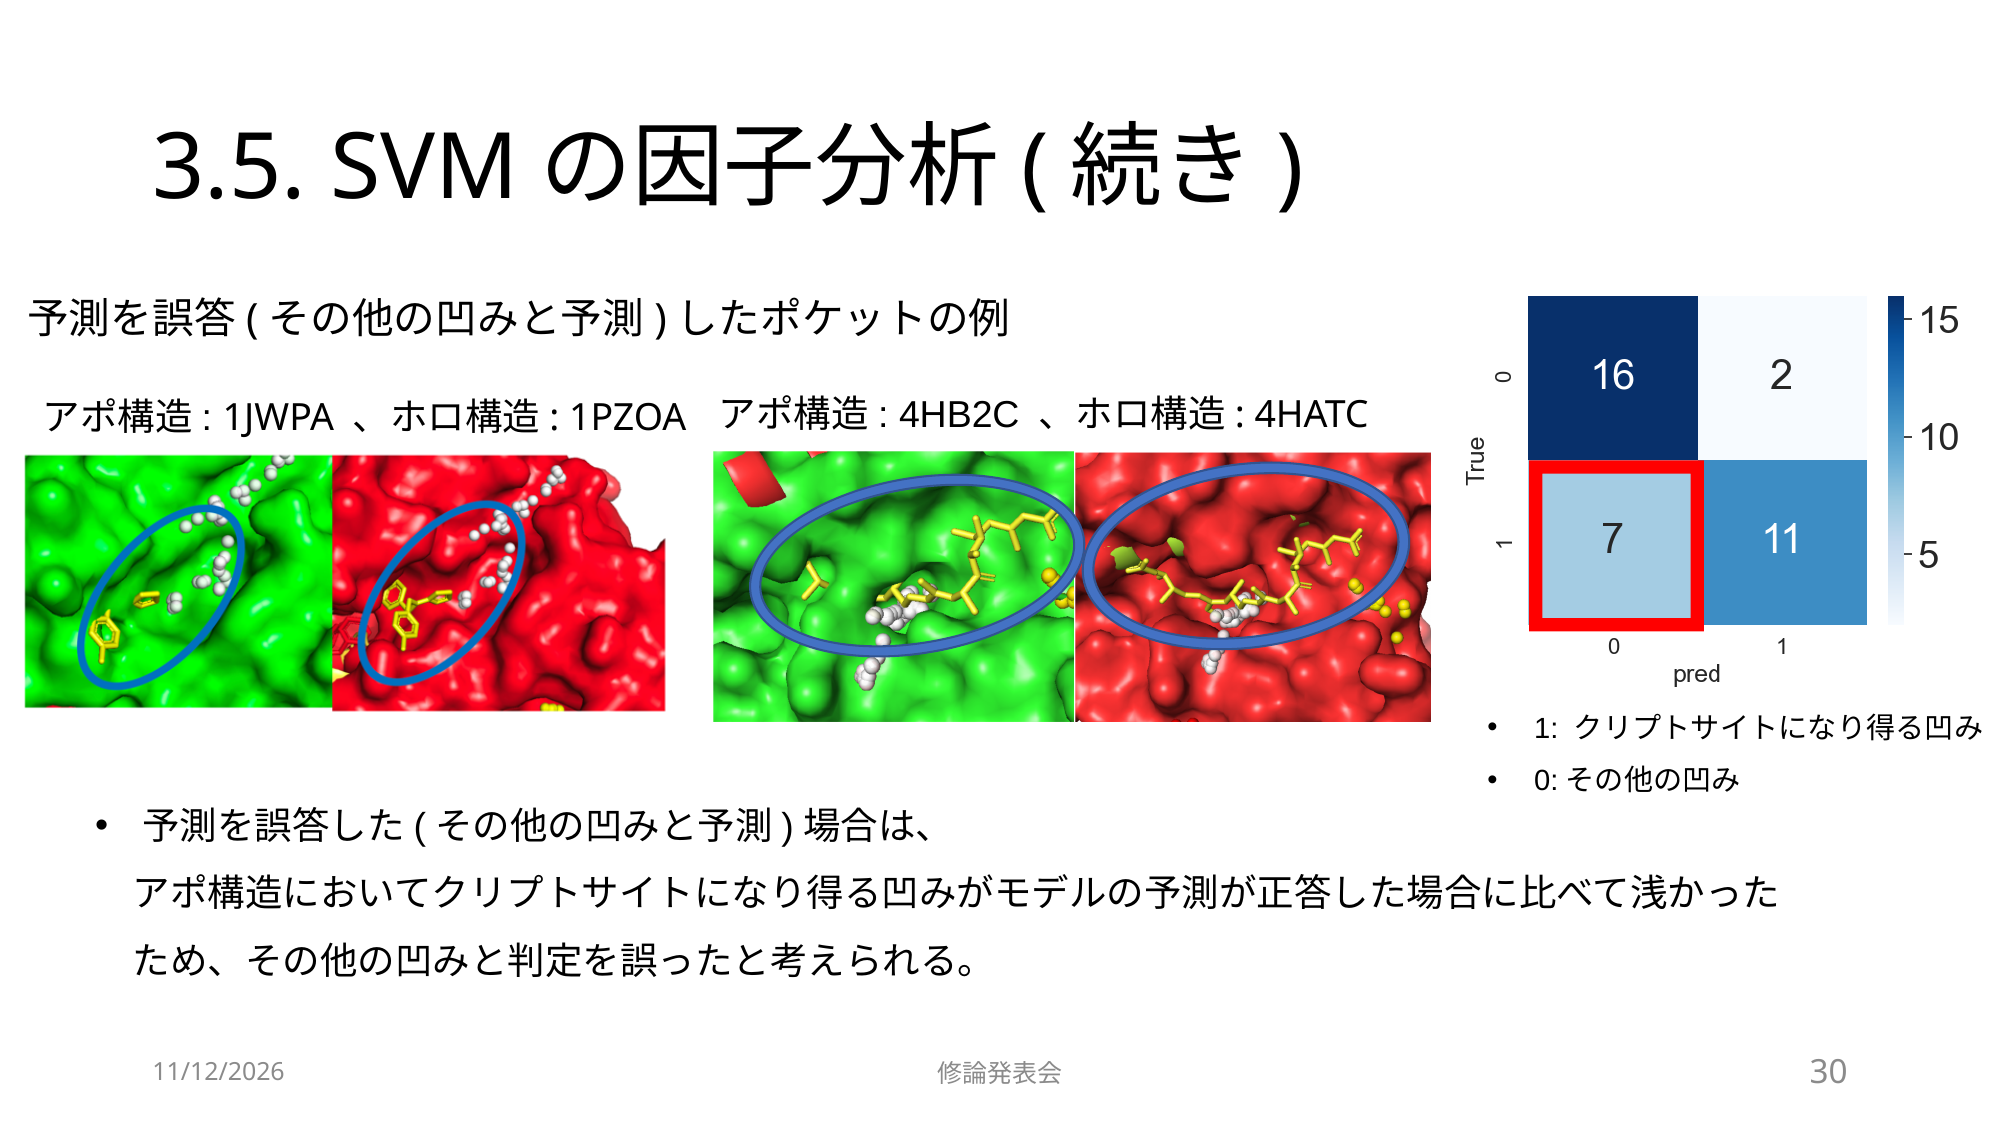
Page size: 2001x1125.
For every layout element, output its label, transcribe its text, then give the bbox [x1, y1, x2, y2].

picture [19, 450, 676, 717]
picture [1454, 291, 1981, 693]
footer 修論発表会 [662, 1042, 1338, 1103]
text_box 1: クリプトサイトになり得る凹み 0:その他の凹み [1472, 684, 2000, 804]
text_box アポ構造: 4HB2C 、ホロ構造: 4HATC [704, 382, 1394, 442]
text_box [713, 451, 1411, 721]
text_box 予測を誤答(その他の凹みと予測)したポケットの例 [12, 284, 1035, 350]
picture [1118, 409, 1388, 451]
text_box 予測を誤答した(その他の凹みと予測)場合は、 アポ構造においてクリプトサイトになり得る凹みがモデルの予測が正答した場合に比べて浅かった ため、その他の凹みと判定を誤ったと考えられる。 [80, 772, 1806, 990]
picture [1076, 453, 1431, 765]
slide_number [137, 1042, 588, 1103]
title 3.5. SVMの因子分析(続き) [137, 59, 1863, 278]
text_box アポ構造: 1JWPA 、ホロ構造: 1PZOA [27, 385, 712, 446]
slide_number 29 [1412, 1042, 1863, 1103]
